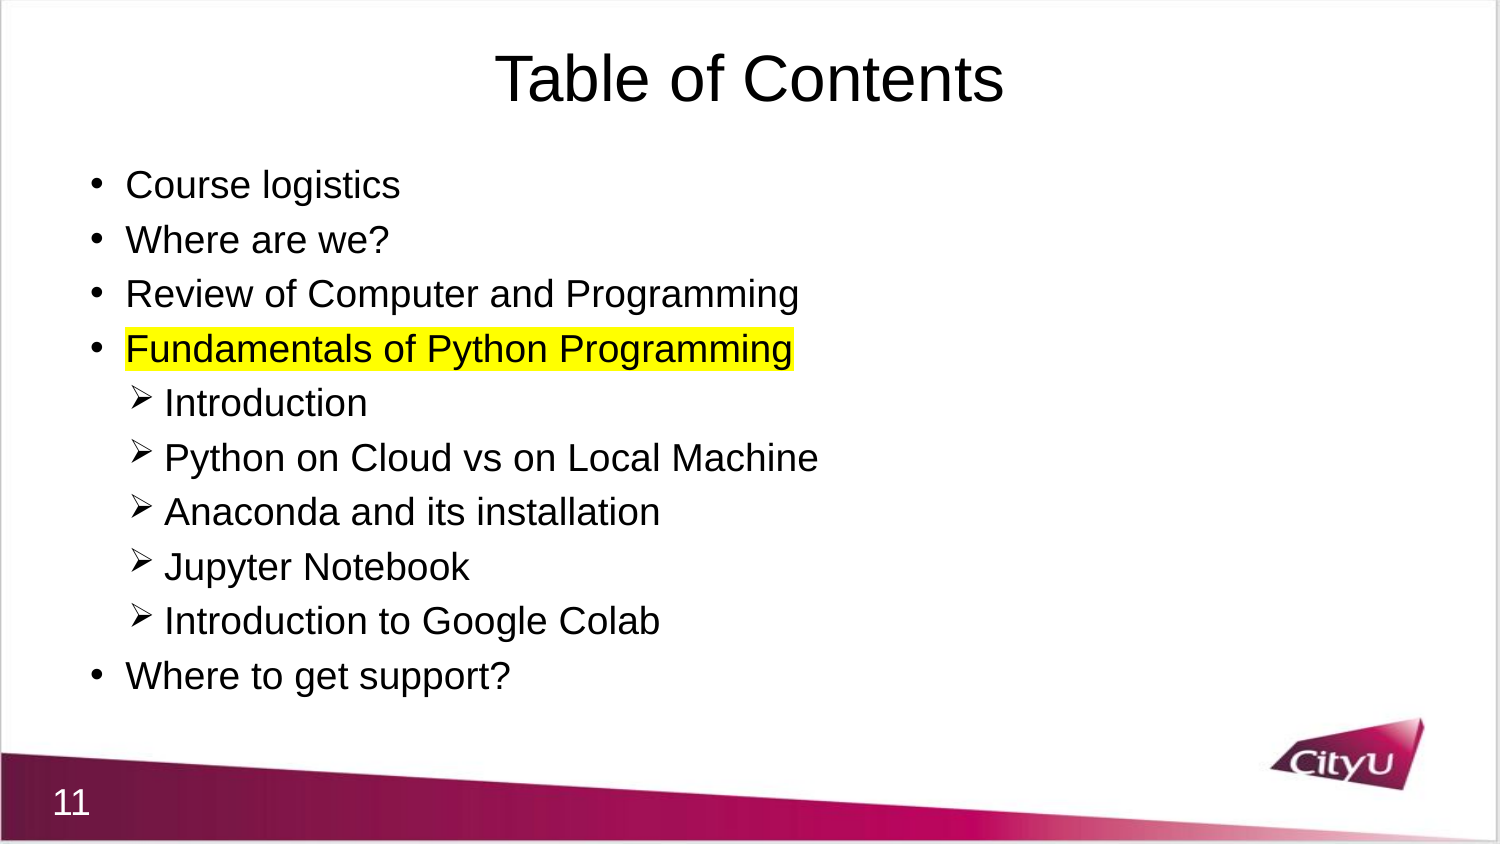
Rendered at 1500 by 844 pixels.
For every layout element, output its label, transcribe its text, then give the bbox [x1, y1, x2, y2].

list Course logistics Where are we? Review of Computer and Programming Fundamentals of Python Programming Introduction Python on Cloud vs on Local Machine Anaconda and its installation Jupyter Notebook Introduction to Google Colab Where to get support? [75, 150, 1425, 707]
title Table of Contents [75, 28, 1425, 122]
slide_number 11 [15, 781, 106, 820]
picture [0, 0, 1500, 844]
